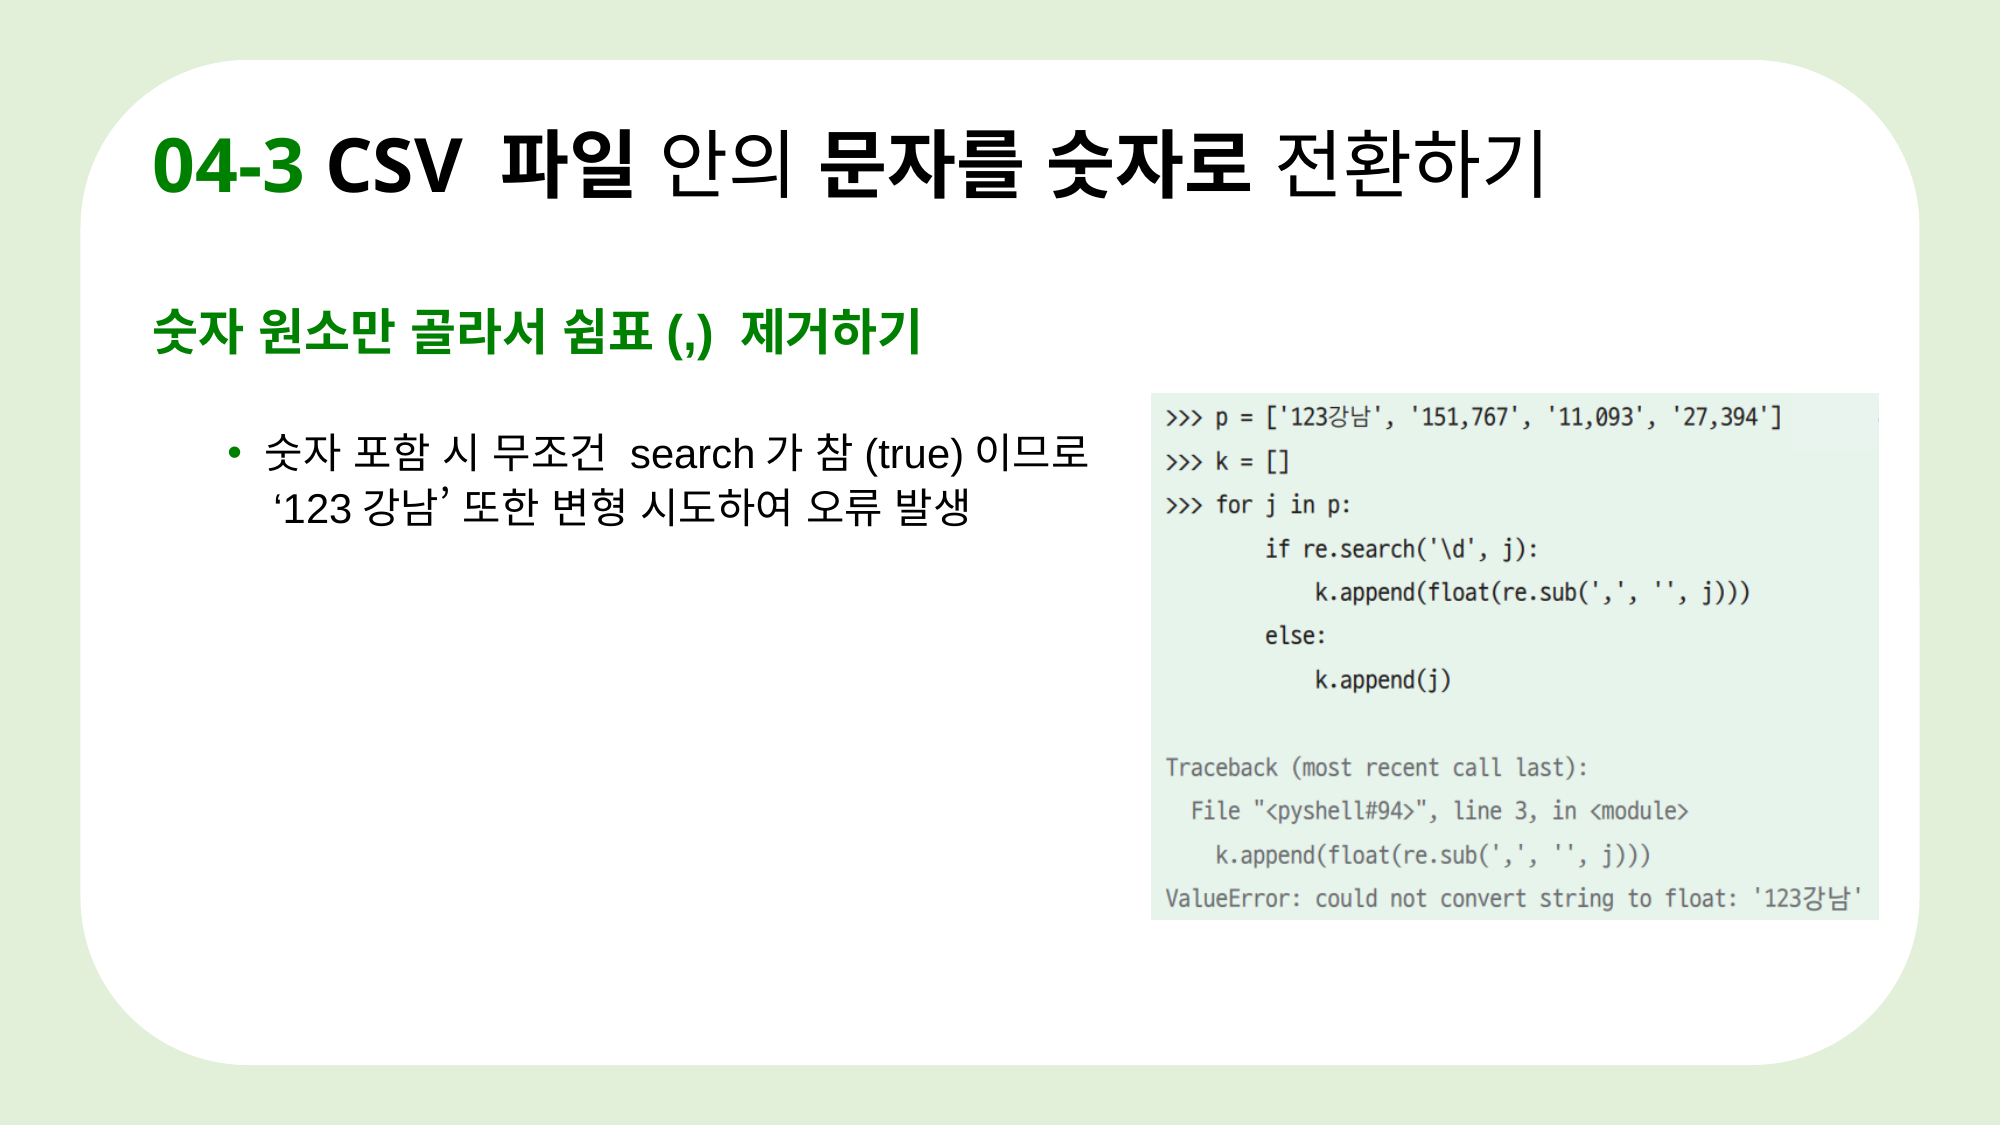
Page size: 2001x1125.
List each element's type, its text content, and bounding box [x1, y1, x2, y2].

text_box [1151, 393, 1879, 920]
list 숫자 원소만 골라서 쉼표(,) 제거하기 숫자 포함 시 무조건 search가 참(true)이므로 ‘123강남’ 또한 변형 시도하여 오류 발생 [137, 299, 1863, 1014]
title 04-3 CSV 파일 안의 문자를 숫자로 전환하기 [137, 59, 1863, 278]
